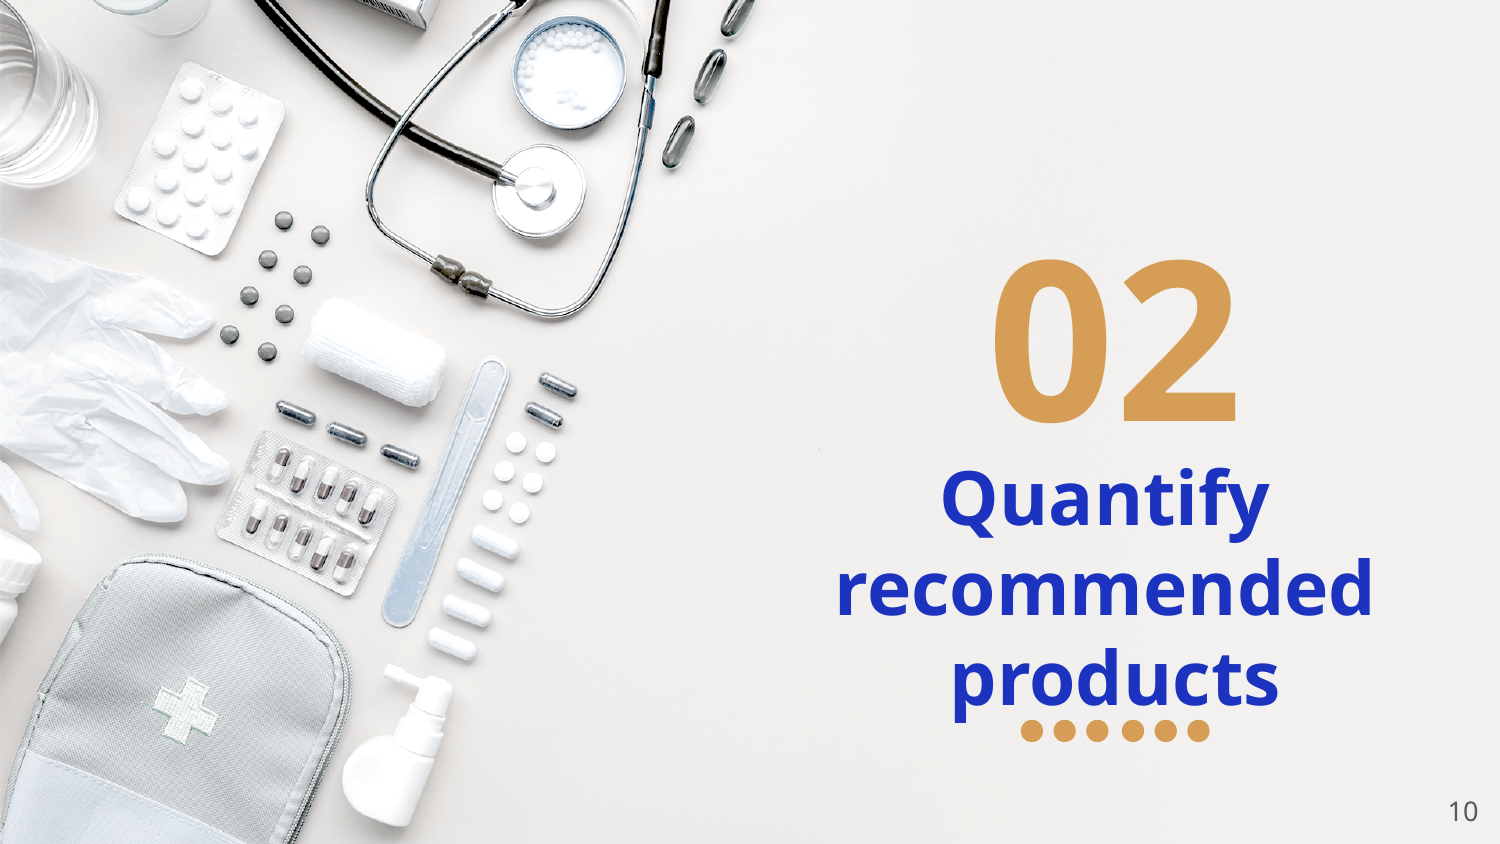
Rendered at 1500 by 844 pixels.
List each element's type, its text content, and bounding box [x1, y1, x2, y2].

text_box 02 [815, 242, 1416, 423]
picture [0, 0, 1500, 844]
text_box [1020, 719, 1210, 743]
slide_number ‹#› [1403, 779, 1494, 844]
title Quantify recommended products [647, 459, 1500, 712]
